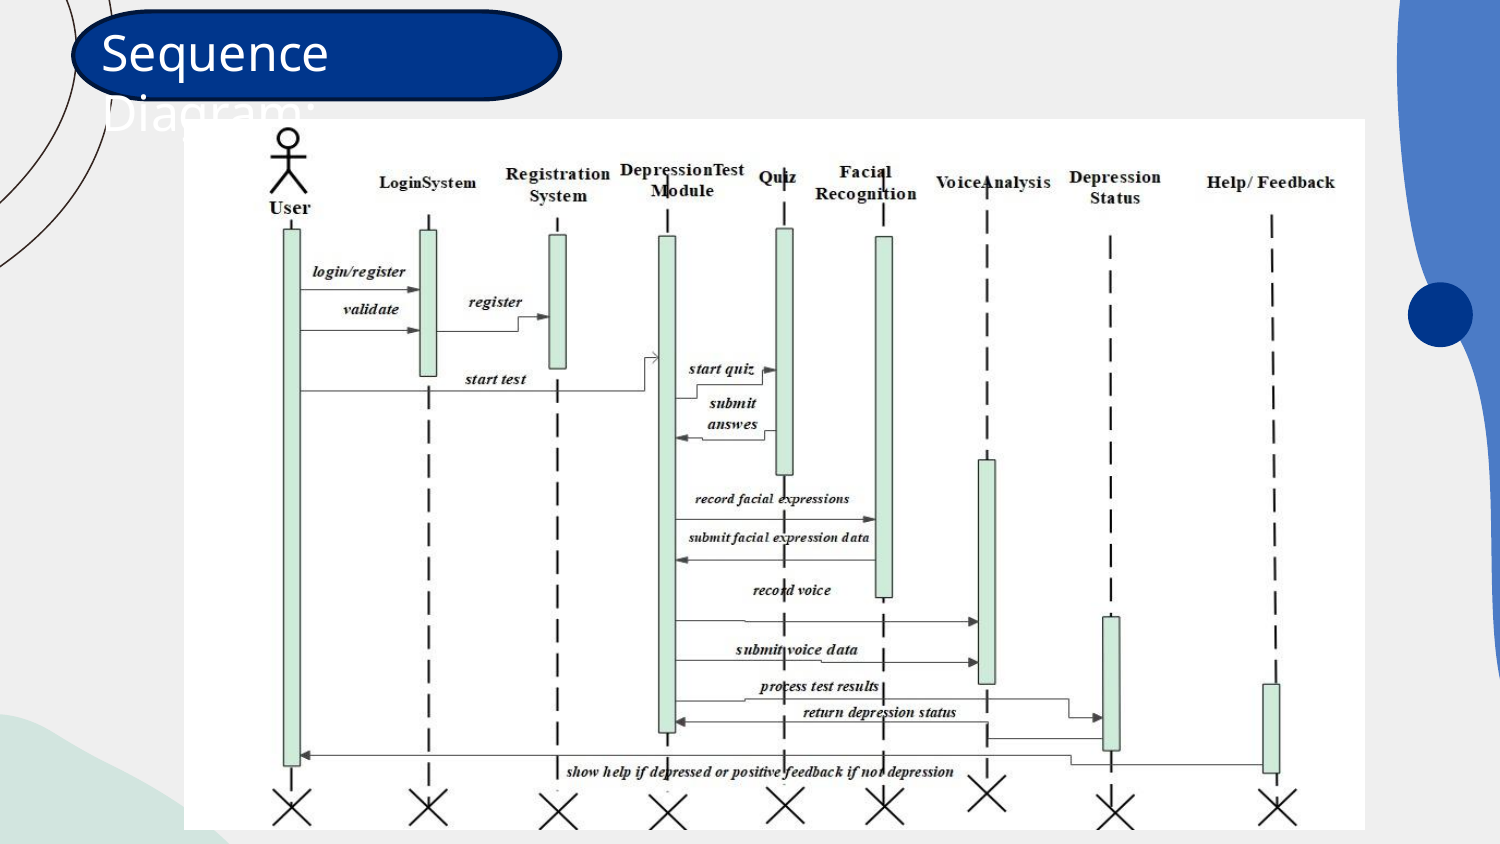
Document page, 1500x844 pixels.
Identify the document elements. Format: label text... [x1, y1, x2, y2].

picture [184, 119, 1365, 831]
text_box [547, 31, 561, 80]
text_box Sequence Diagram: [86, 13, 547, 149]
text_box [73, 31, 86, 80]
